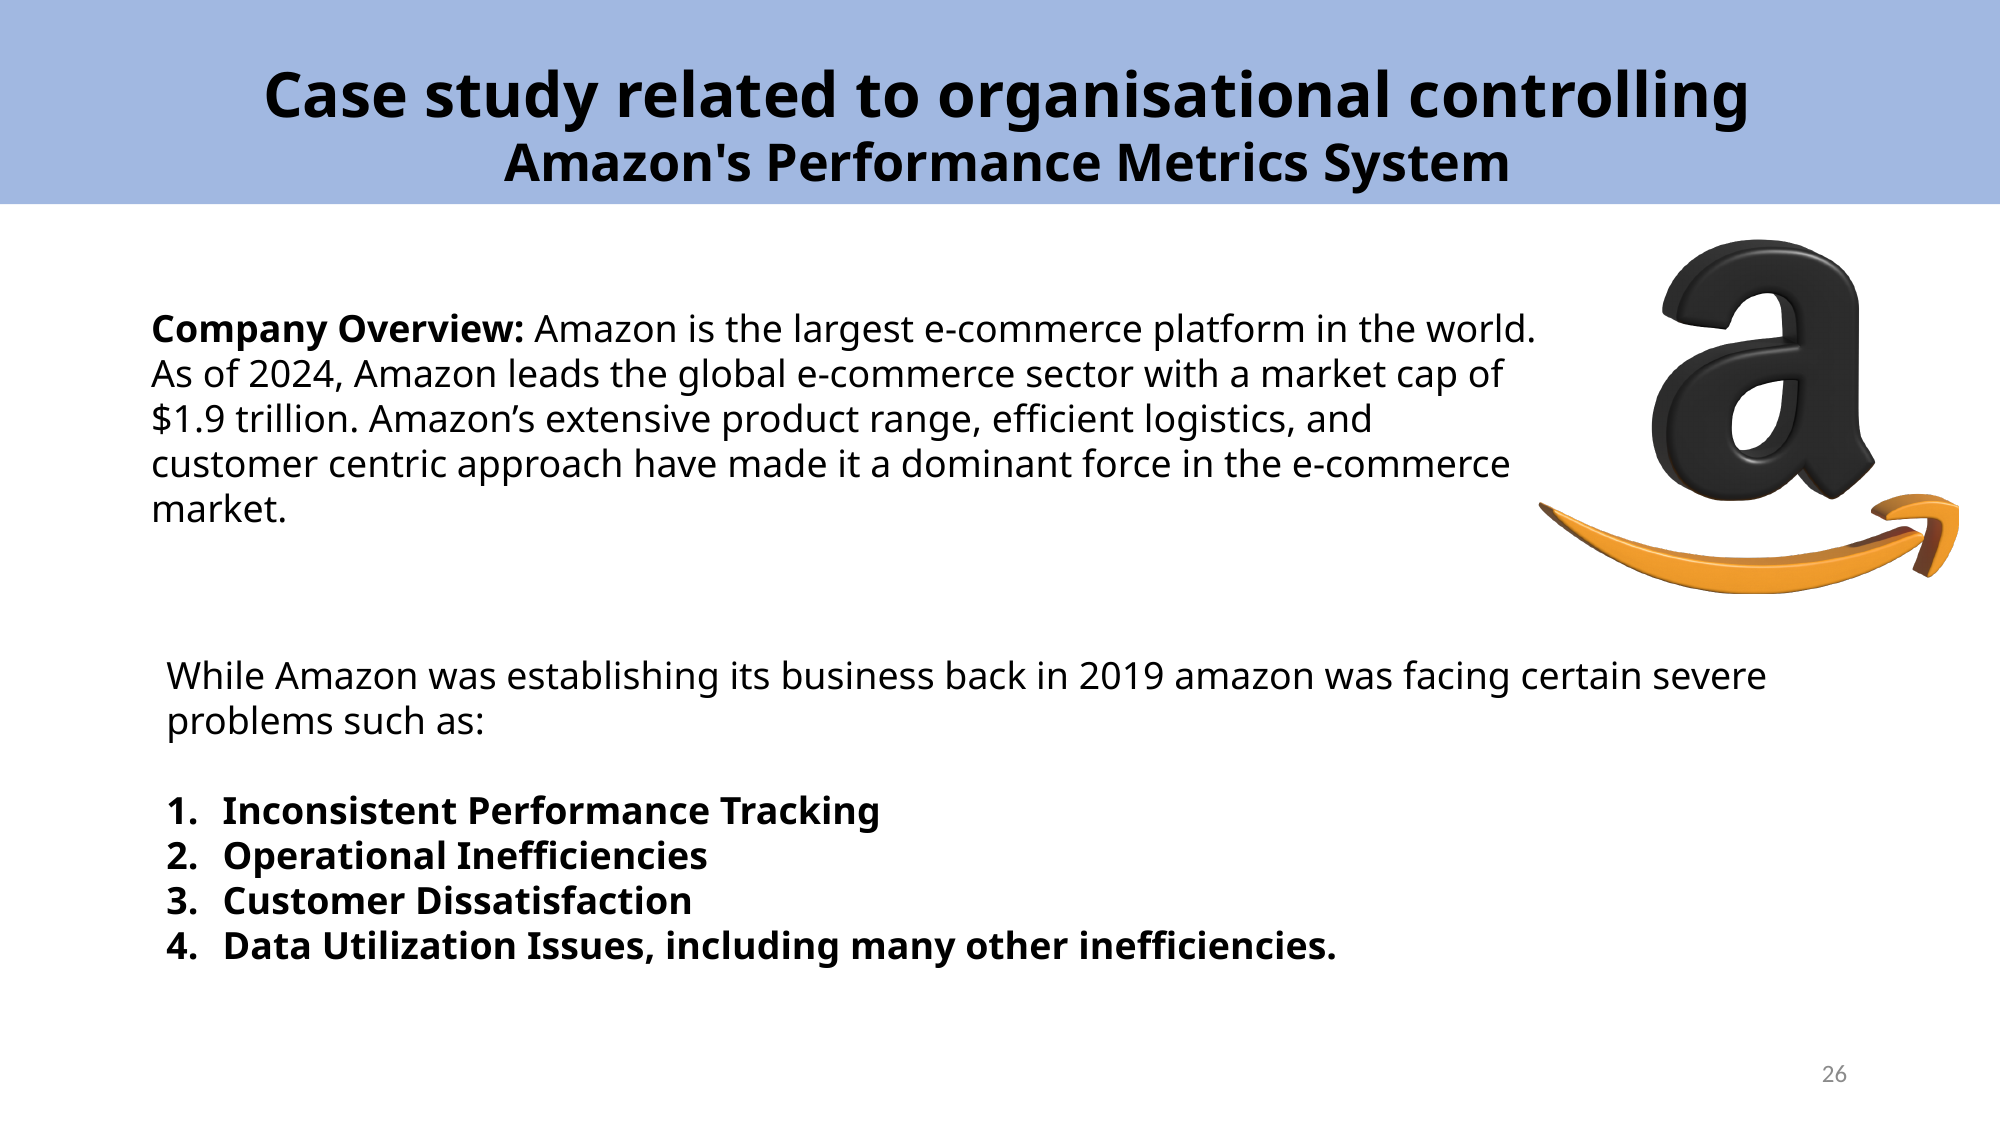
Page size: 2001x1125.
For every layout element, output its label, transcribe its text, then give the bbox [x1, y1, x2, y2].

text_box Company Overview: Amazon is the largest e-commerce platform in the world. As of 2024, Amazon leads the global e-commerce sector with a market cap of $1.9 trillion. Amazon’s extensive product range, efficient logistics, and customer centric approach have made it a dominant force in the e-commerce market. [136, 298, 1537, 538]
text_box While Amazon was establishing its business back in 2019 amazon was facing certain severe problems such as: Inconsistent Performance Tracking Operational Inefficiencies Customer Dissatisfaction Data Utilization Issues, including many other inefficiencies. [151, 644, 1865, 1020]
slide_number 26 [1412, 1042, 1863, 1103]
text_box [0, 0, 2000, 205]
text_box Case study related to organisational controlling Amazon's Performance Metrics System [151, 47, 1865, 265]
text_box [68, 265, 1537, 415]
picture [1537, 239, 1959, 594]
